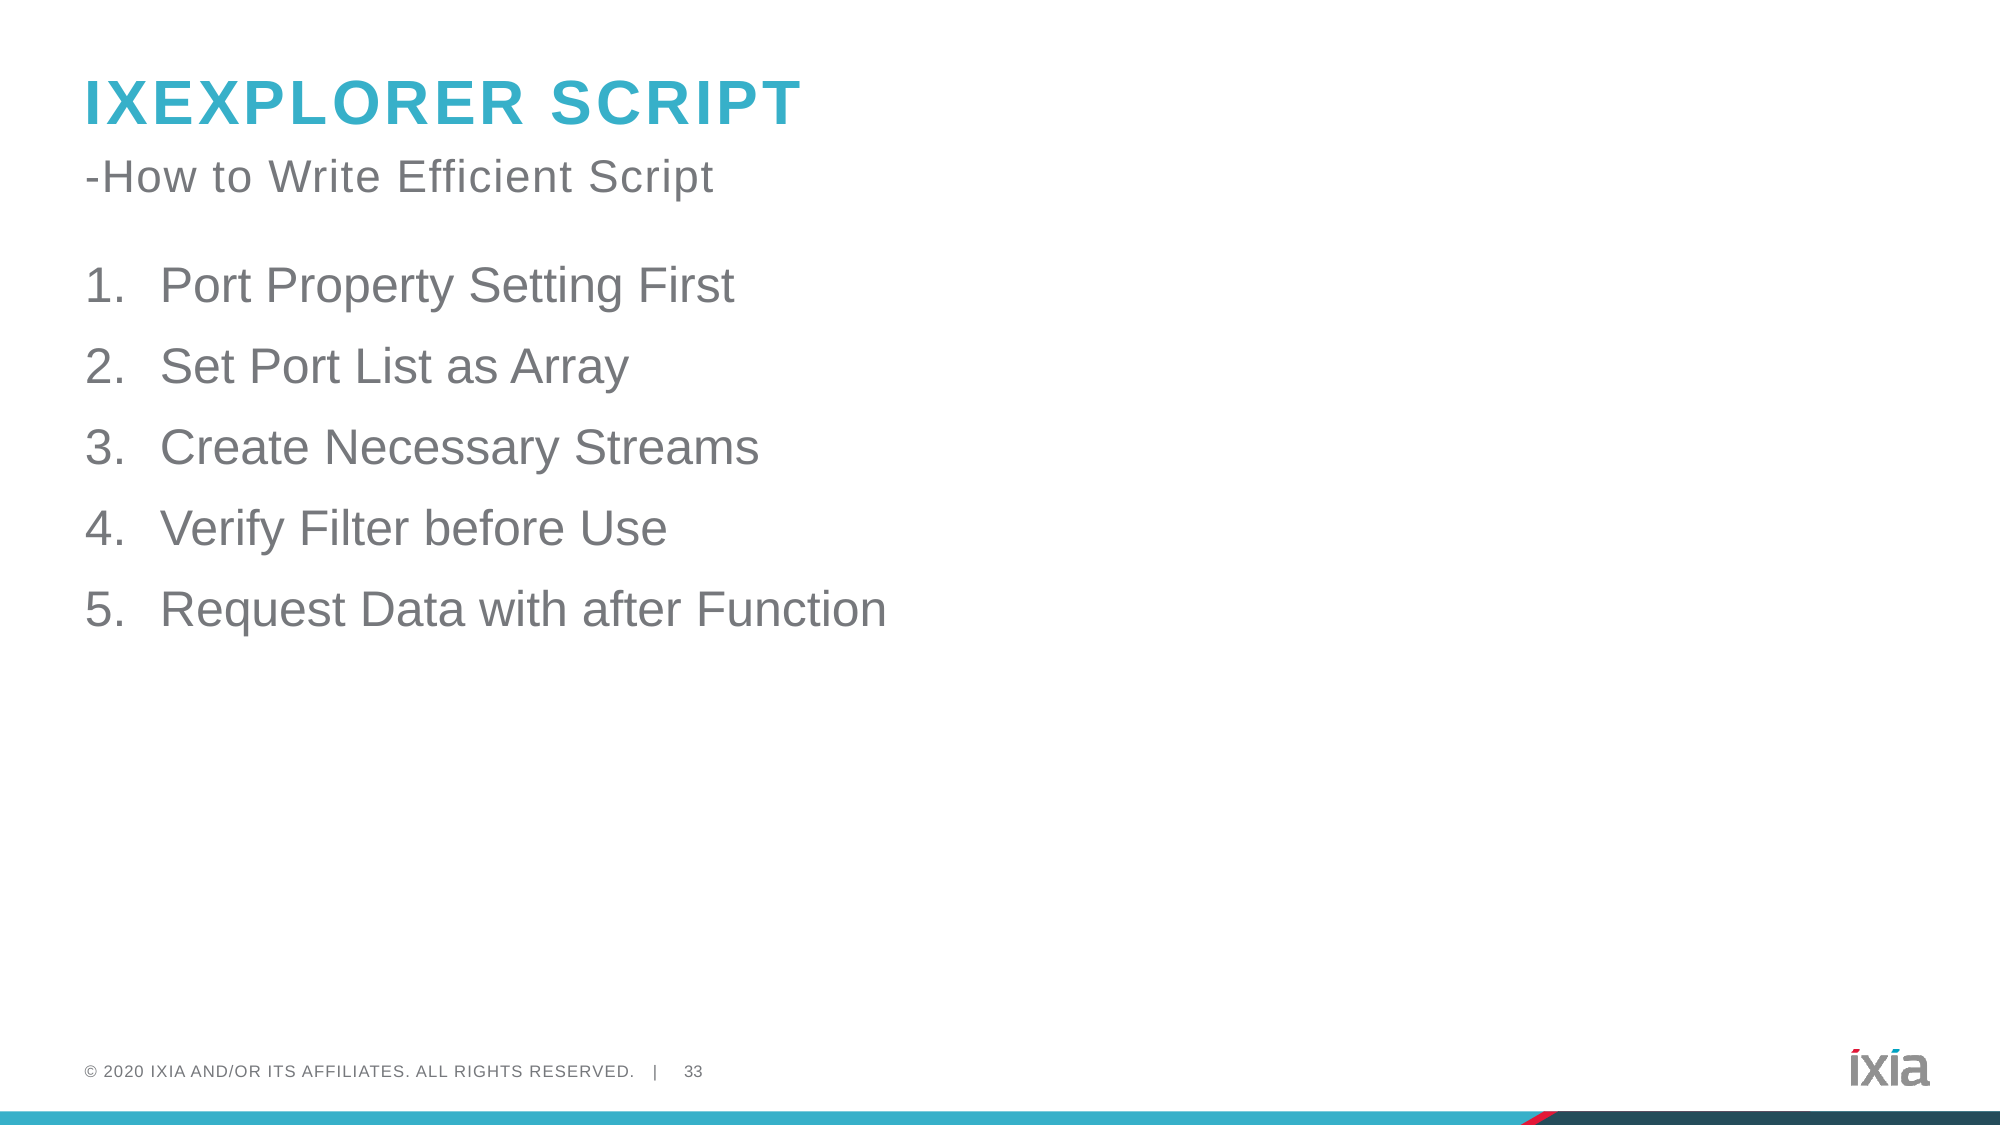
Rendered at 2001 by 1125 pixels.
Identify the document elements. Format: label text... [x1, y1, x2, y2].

list -How to Write Efficient Script [69, 145, 1930, 211]
list Port Property Setting First Set Port List as Array Create Necessary Streams Verify Filter before Use Request Data with after Function [69, 245, 1930, 1034]
title Ixexplorer Script [69, 46, 1930, 145]
picture [1851, 1049, 1930, 1086]
